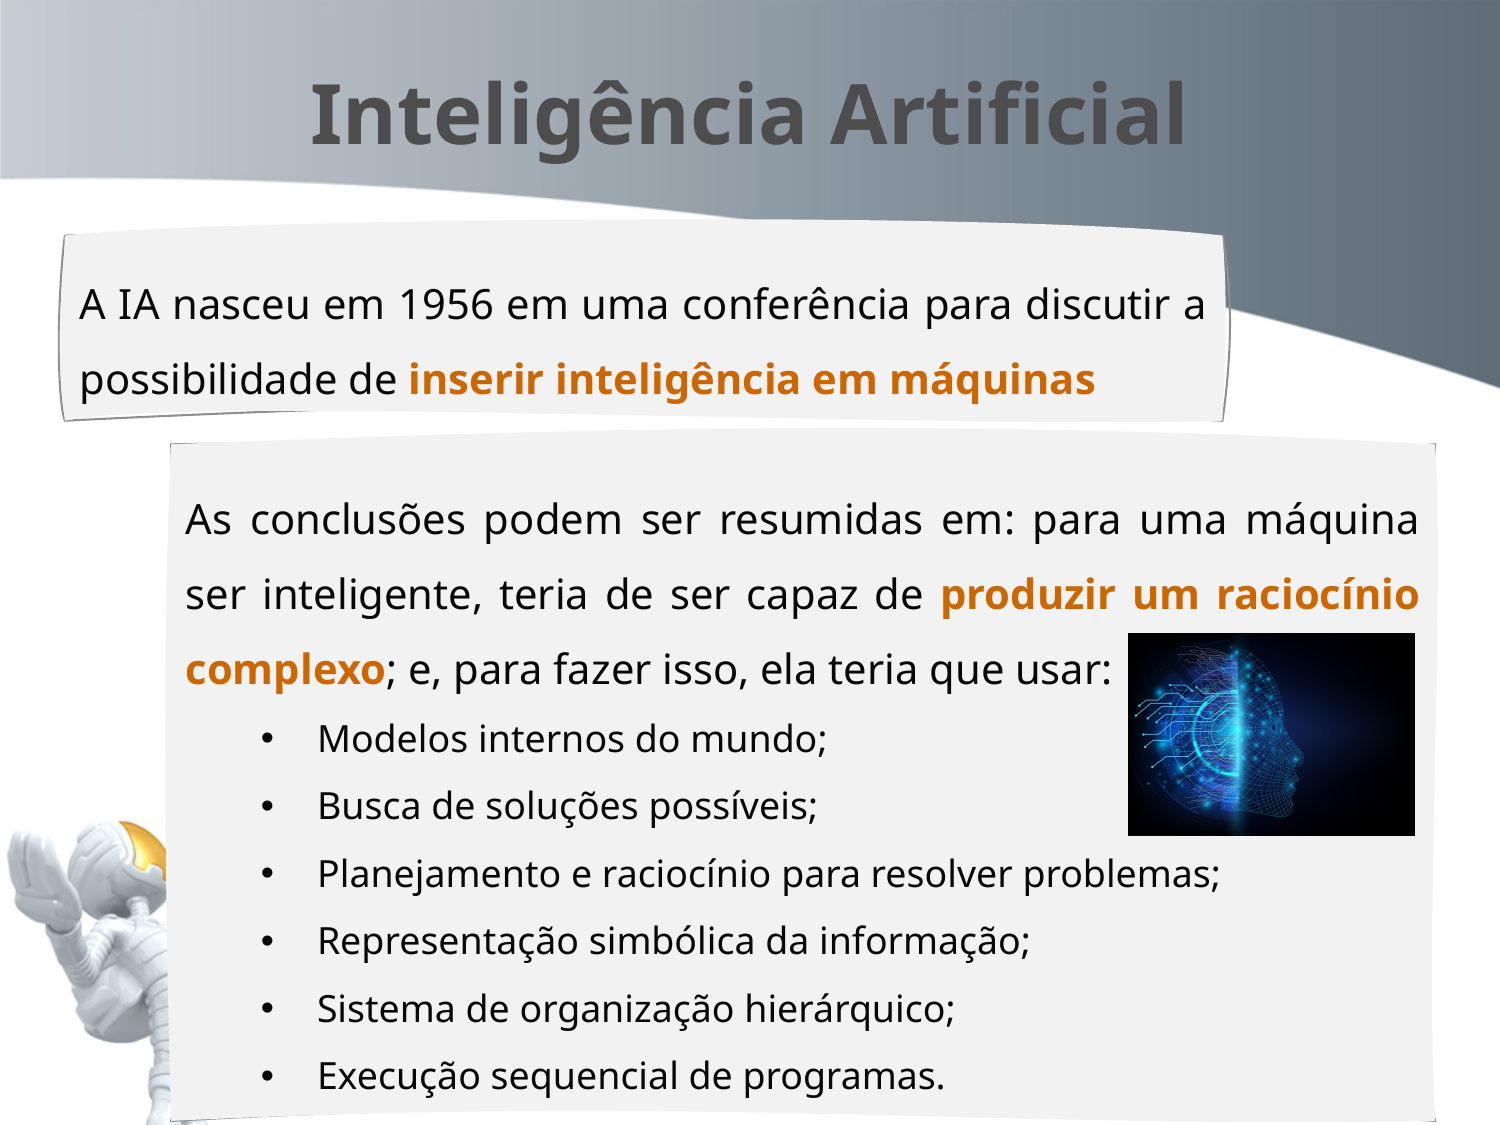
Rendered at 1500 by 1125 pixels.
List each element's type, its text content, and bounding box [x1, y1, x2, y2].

picture [0, 0, 1500, 1125]
title Inteligência Artificial [212, 4, 1288, 218]
text_box As conclusões podem ser resumidas em: para uma máquina ser inteligente, teria de ser capaz de produzir um raciocínio complexo; e, para fazer isso, ela teria que usar: Modelos internos do mundo; Busca de soluções possíveis; Planejamento e raciocínio para resolver problemas; Representação simbólica da informação; Sistema de organização hierárquico; Execução sequencial de programas. [165, 427, 1438, 1123]
text_box A IA nasceu em 1956 em uma conferência para discutir a possibilidade de inserir inteligência em máquinas [57, 219, 1232, 423]
